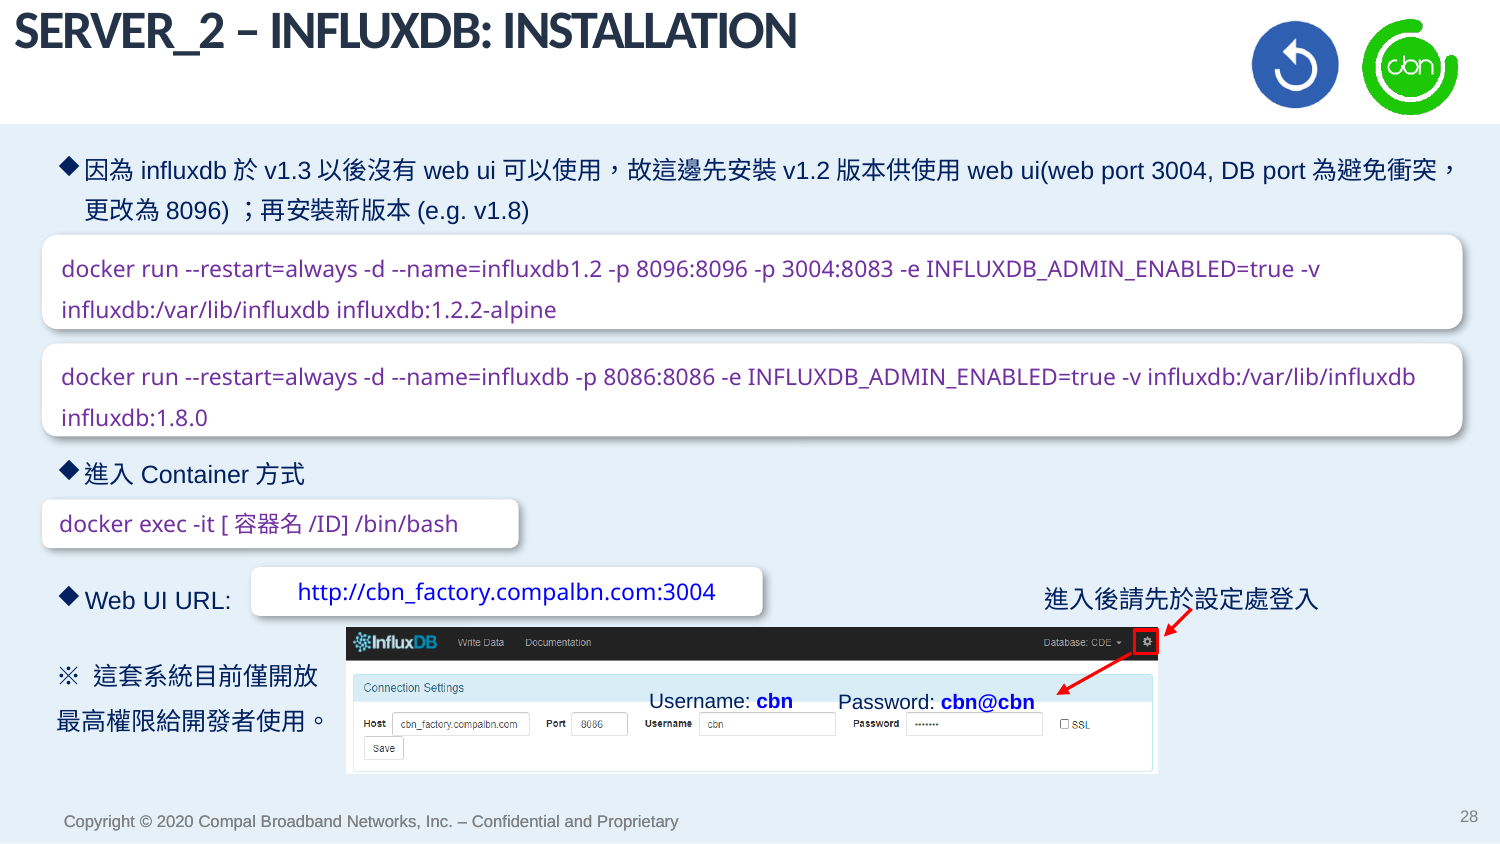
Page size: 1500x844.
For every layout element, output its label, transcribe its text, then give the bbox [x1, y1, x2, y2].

picture [346, 627, 1158, 774]
text_box 因為influxdb於v1.3以後沒有web ui可以使用，故這邊先安裝v1.2版本供使用web ui(web port 3004, DB port為避免衝突，更改為8096)；再安裝新版本(e.g. v1.8) [42, 137, 1463, 233]
text_box 進入Container方式 [42, 451, 417, 497]
text_box docker run --restart=always -d --name=influxdb -p 8086:8086 -e INFLUXDB_ADMIN_ENABLED=true -v influxdb:/var/lib/influxdb influxdb:1.8.0 [39, 341, 1465, 439]
text_box docker run --restart=always -d --name=influxdb1.2 -p 8096:8096 -p 3004:8083 -e INFLUXDB_ADMIN_ENABLED=true -v influxdb:/var/lib/influxdb influxdb:1.2.2-alpine [39, 232, 1465, 332]
text_box docker exec -it [容器名/ID] /bin/bash [39, 497, 521, 551]
picture [1251, 20, 1339, 111]
slide_number 28 [1418, 798, 1494, 834]
text_box http://cbn_factory.compalbn.com:3004 [249, 565, 765, 618]
text_box ※ 這套系統目前僅開放最高權限給開發者使用。 [42, 638, 339, 743]
text_box server_2 – Influxdb: installation [0, 0, 1375, 86]
text_box 進入後請先於設定處登入 [1030, 561, 1341, 621]
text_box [1056, 652, 1132, 696]
picture [1362, 19, 1458, 115]
text_box Web UI URL: [41, 562, 321, 623]
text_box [1163, 608, 1192, 637]
